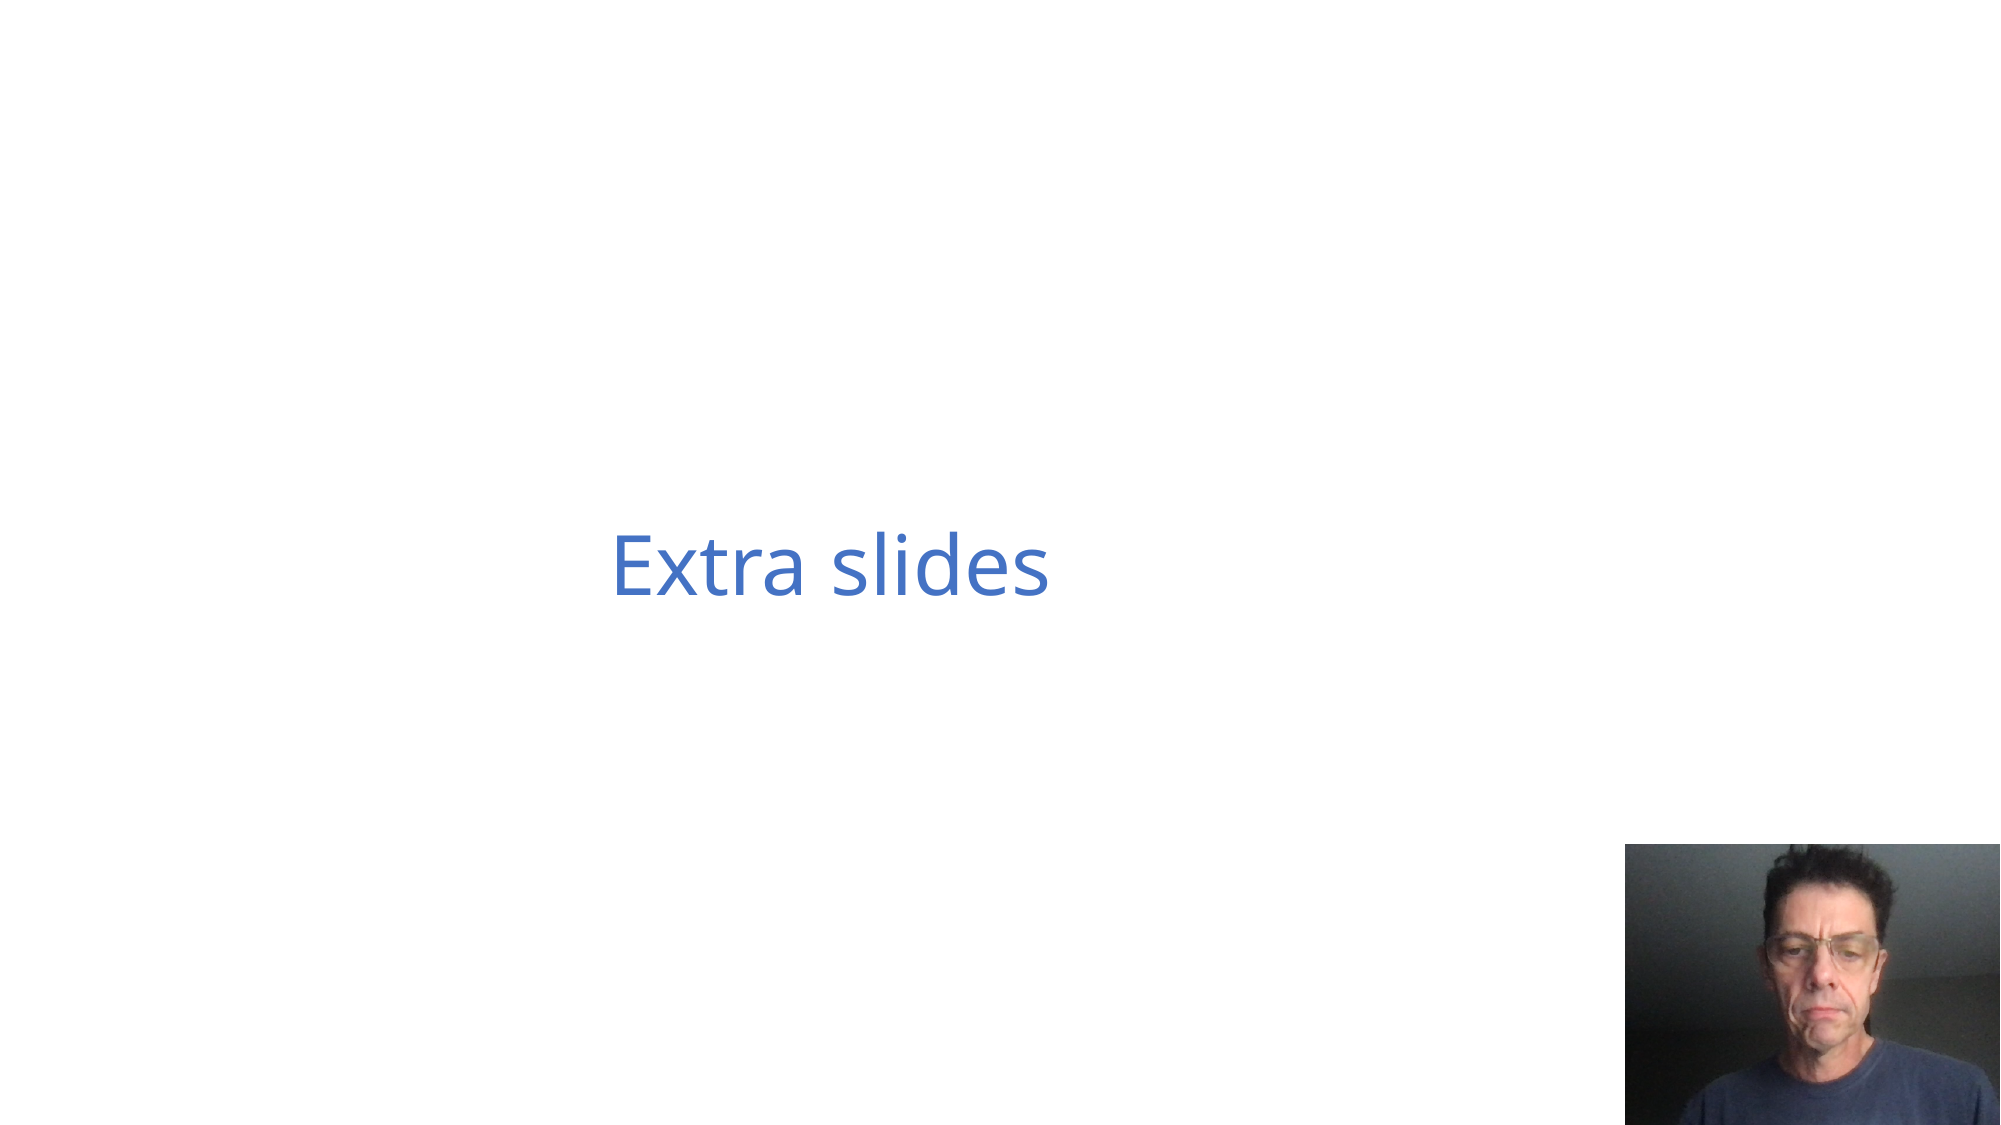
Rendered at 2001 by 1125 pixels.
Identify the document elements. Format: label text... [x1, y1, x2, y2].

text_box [1624, 843, 2000, 1125]
text_box Extra slides [594, 504, 1067, 620]
